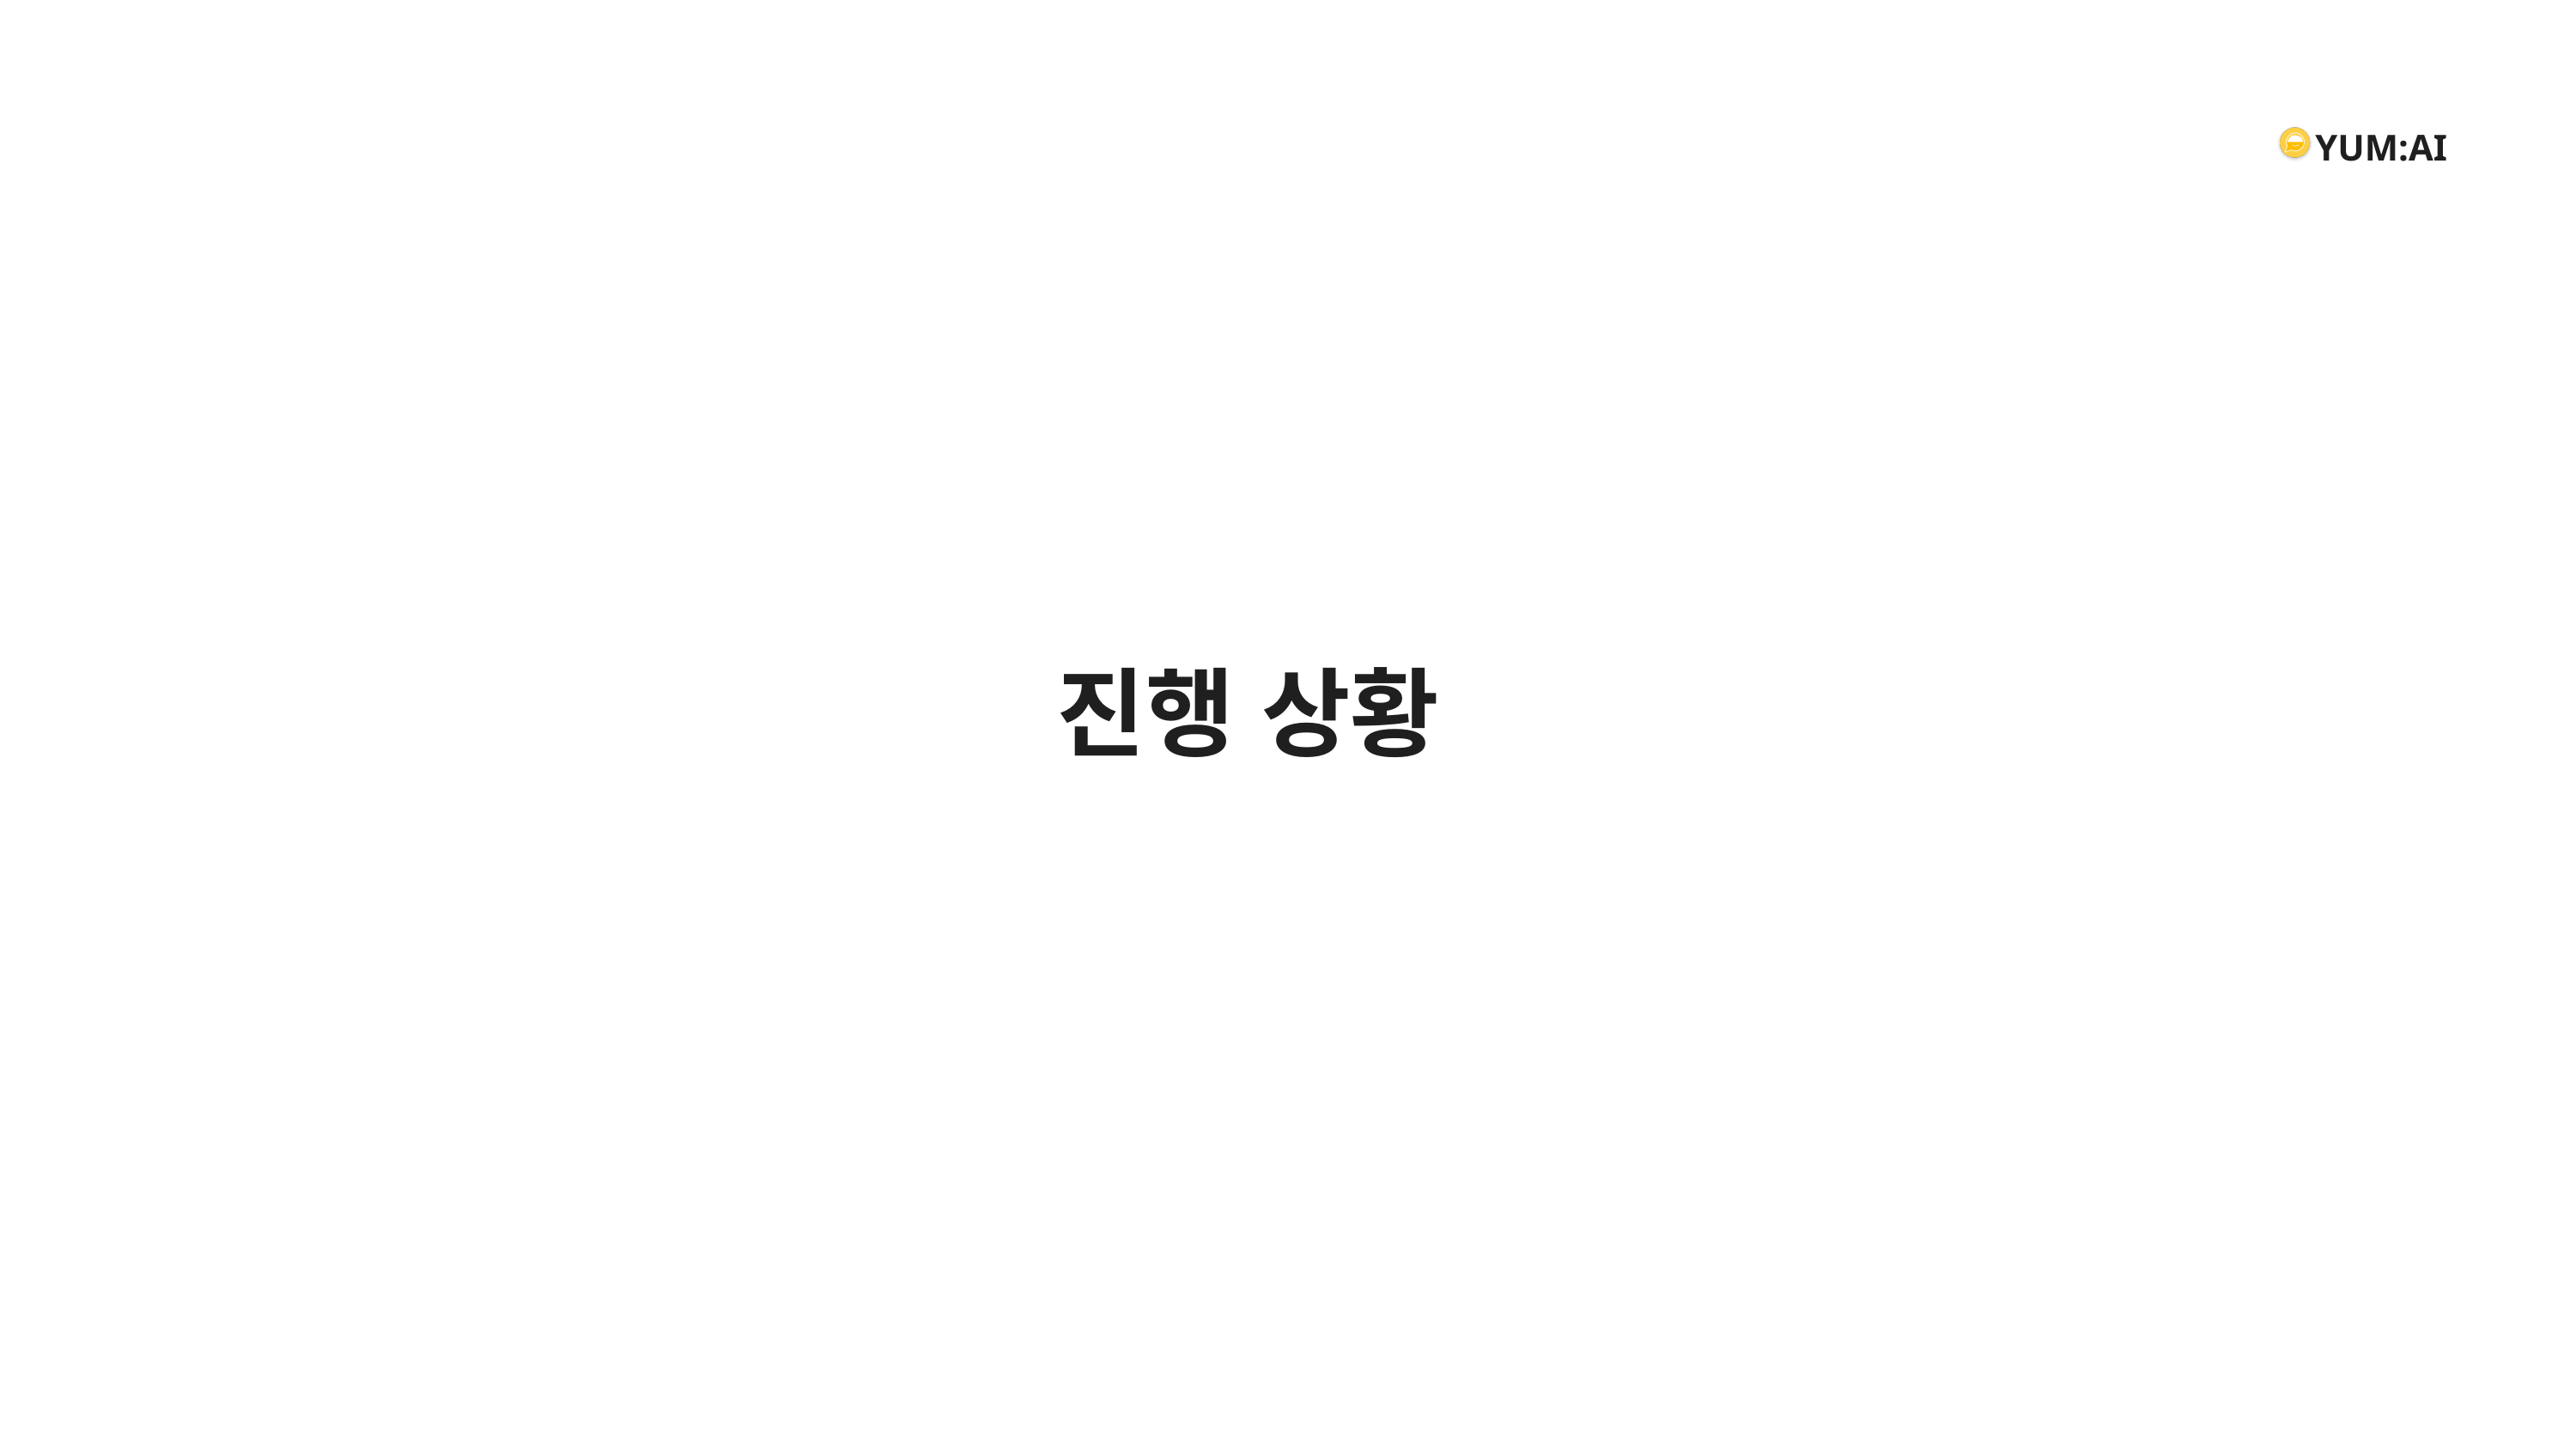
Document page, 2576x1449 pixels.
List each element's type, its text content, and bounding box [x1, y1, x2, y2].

text_box YUM:AI [2313, 114, 2450, 173]
text_box 진행 상황 [1056, 671, 1520, 777]
picture [2275, 124, 2314, 163]
